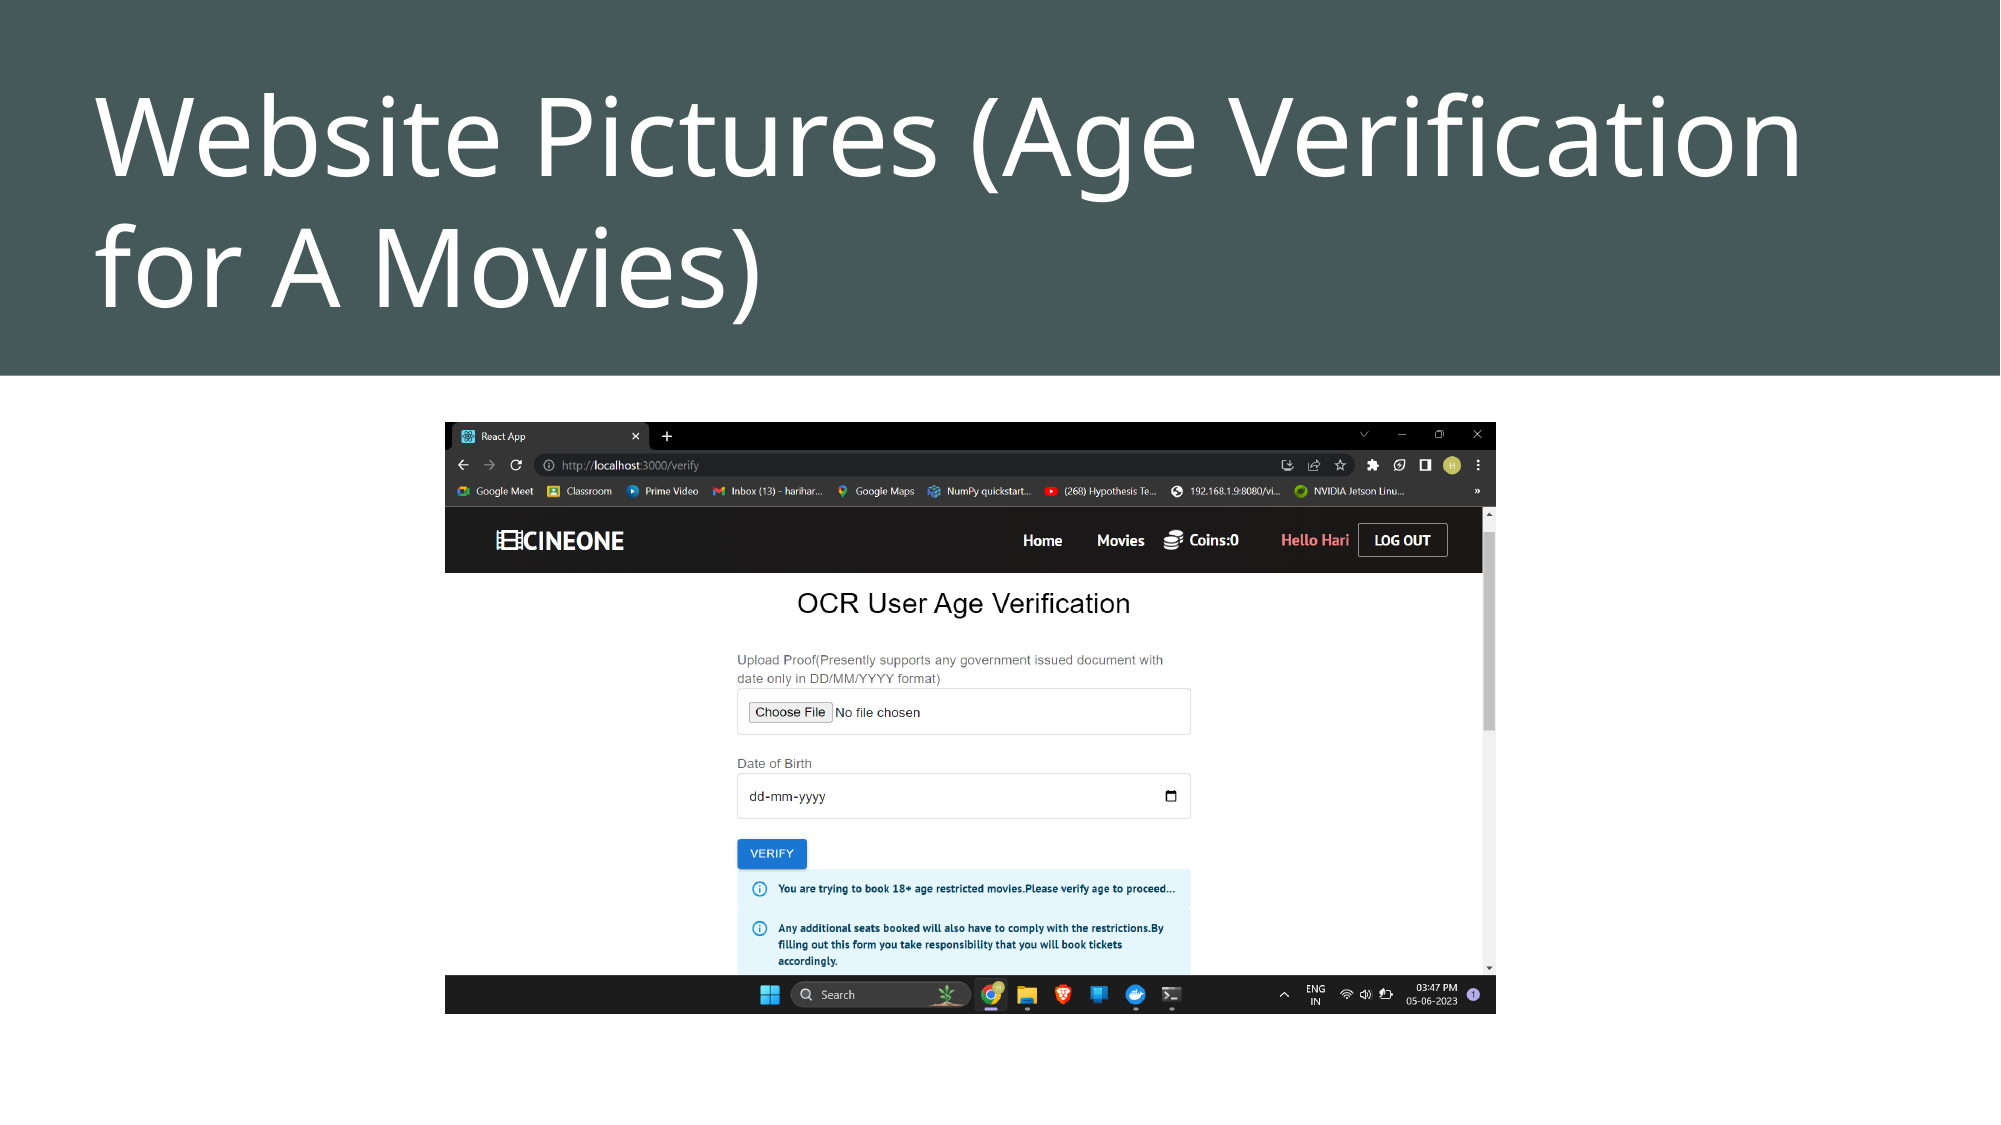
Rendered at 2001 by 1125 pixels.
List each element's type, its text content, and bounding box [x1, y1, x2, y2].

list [445, 422, 1496, 1014]
title Website Pictures (Age Verification for A Movies) [79, 59, 1863, 337]
